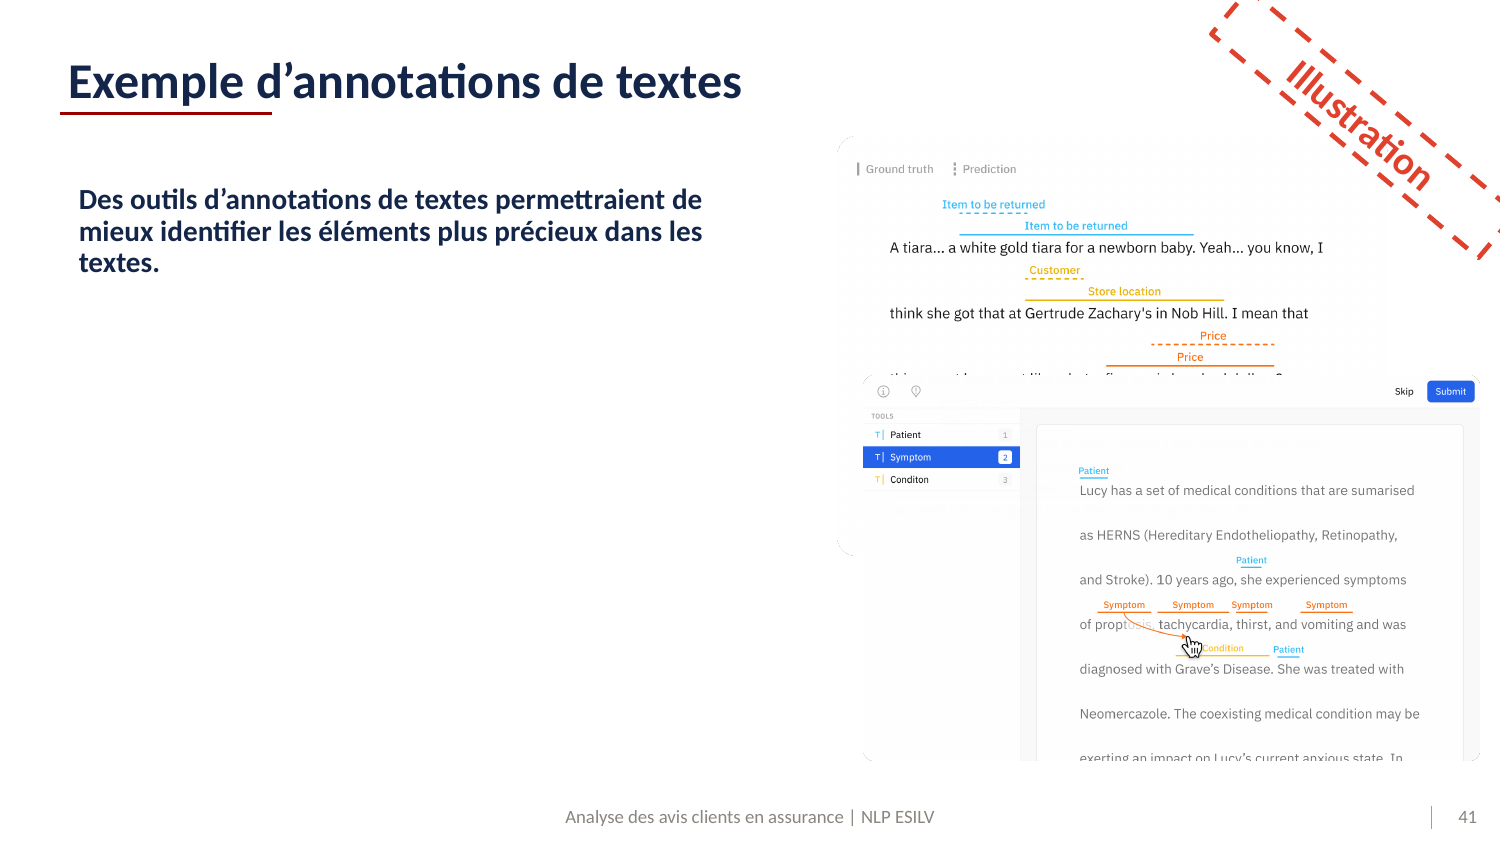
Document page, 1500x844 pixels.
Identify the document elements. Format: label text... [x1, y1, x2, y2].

picture [837, 136, 1481, 762]
title Exemple d’annotations de textes [1295, 27, 1432, 112]
text_box Illustration [1211, 0, 1500, 258]
title Exemple d’annotations de textes [68, 27, 1303, 112]
list Des outils d’annotations de textes permettraient de mieux identifier les éléments plus précieux dans les textes. [68, 178, 789, 705]
